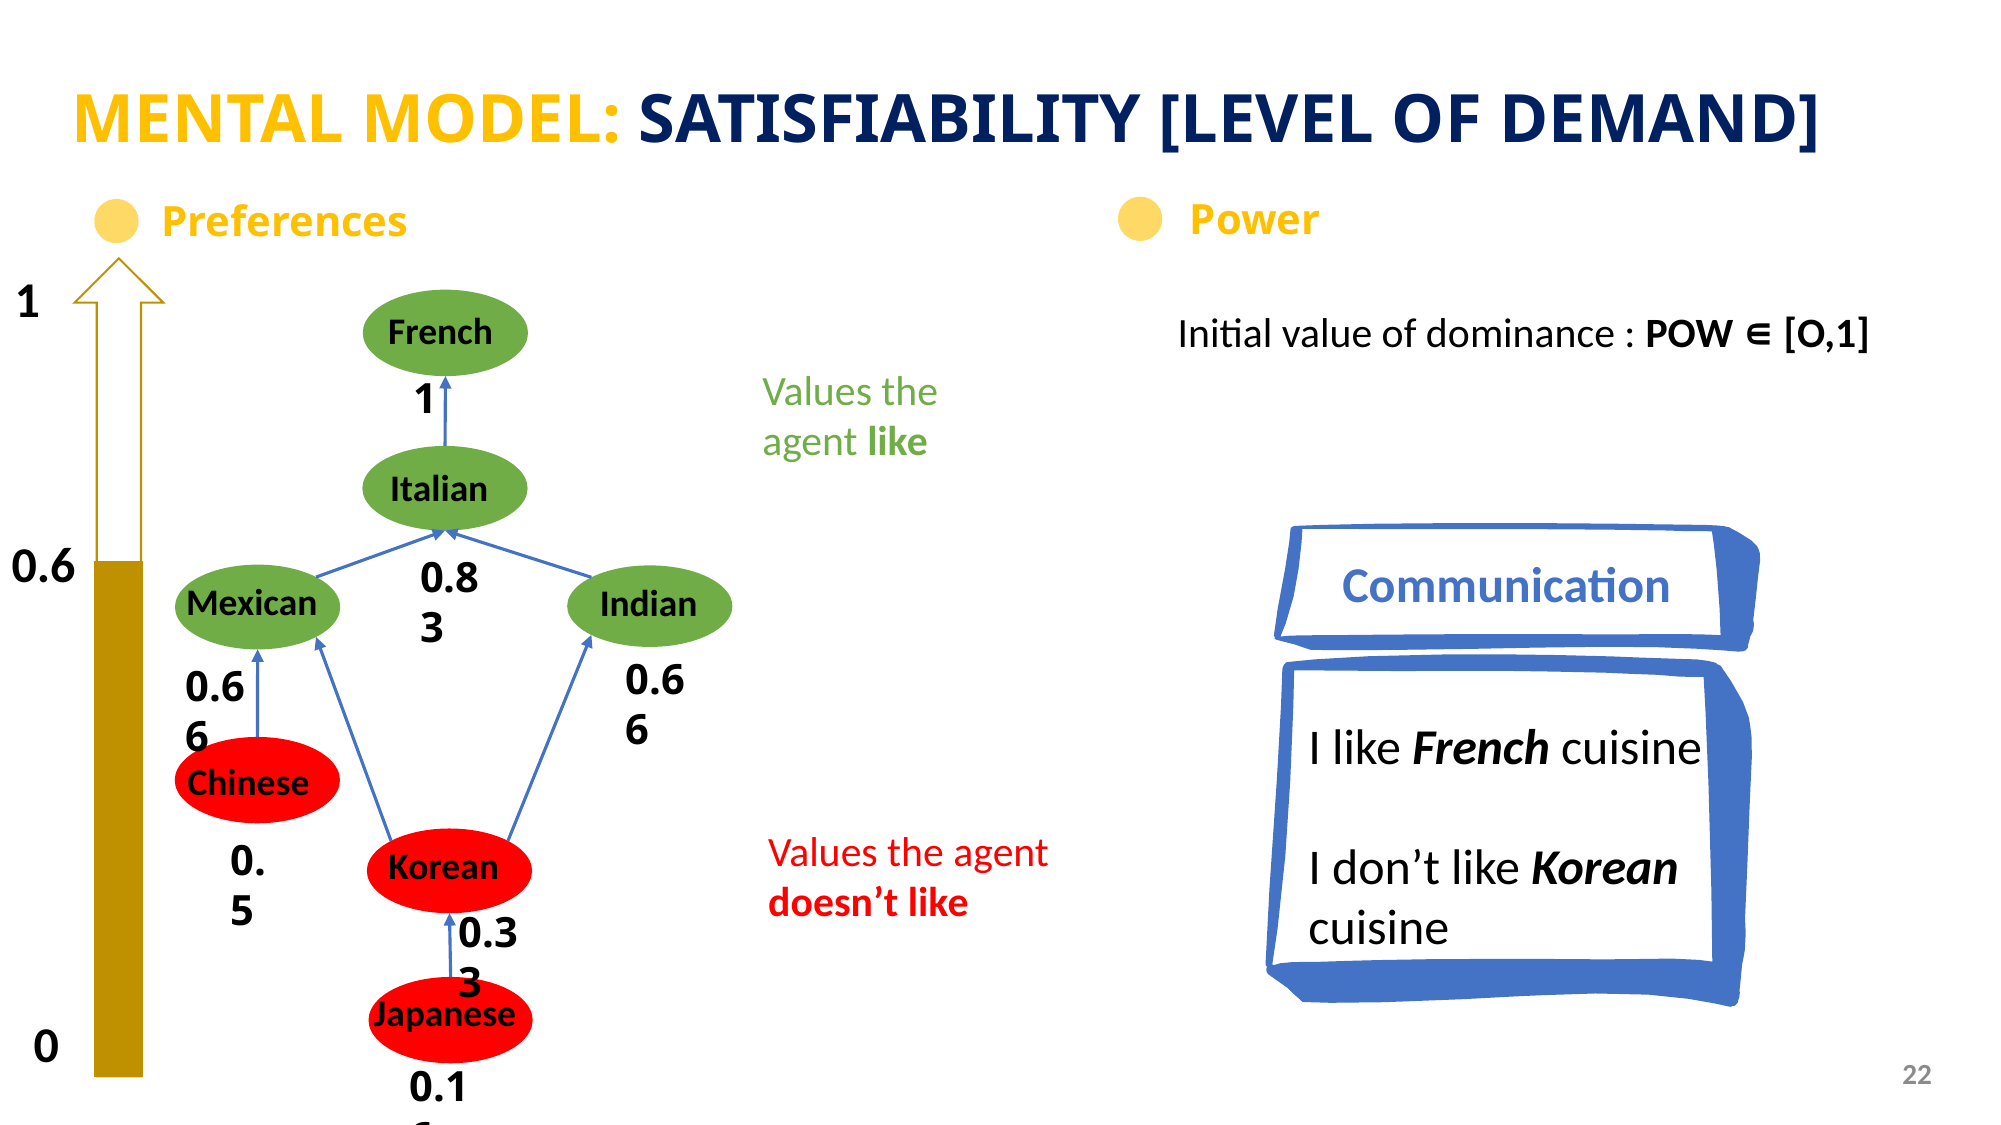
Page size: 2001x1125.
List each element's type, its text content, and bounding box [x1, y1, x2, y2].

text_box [170, 289, 733, 1114]
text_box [1117, 184, 1332, 251]
text_box Values the agent doesn’t like [753, 817, 1113, 933]
text_box 0 [18, 1005, 74, 1080]
text_box [72, 256, 166, 561]
title Mental model: Satisfiability [level of demand] [56, 33, 1846, 209]
text_box Initial value of dominance : POW ∊ [O,1] [1162, 298, 1947, 364]
text_box 0.6 [0, 525, 91, 600]
text_box [94, 561, 143, 1077]
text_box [1273, 523, 1761, 652]
slide_number 22 [1496, 1042, 1947, 1103]
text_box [1265, 654, 1752, 1007]
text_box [94, 187, 416, 253]
text_box 1 [0, 260, 55, 335]
text_box Values the agent like [747, 356, 1039, 472]
